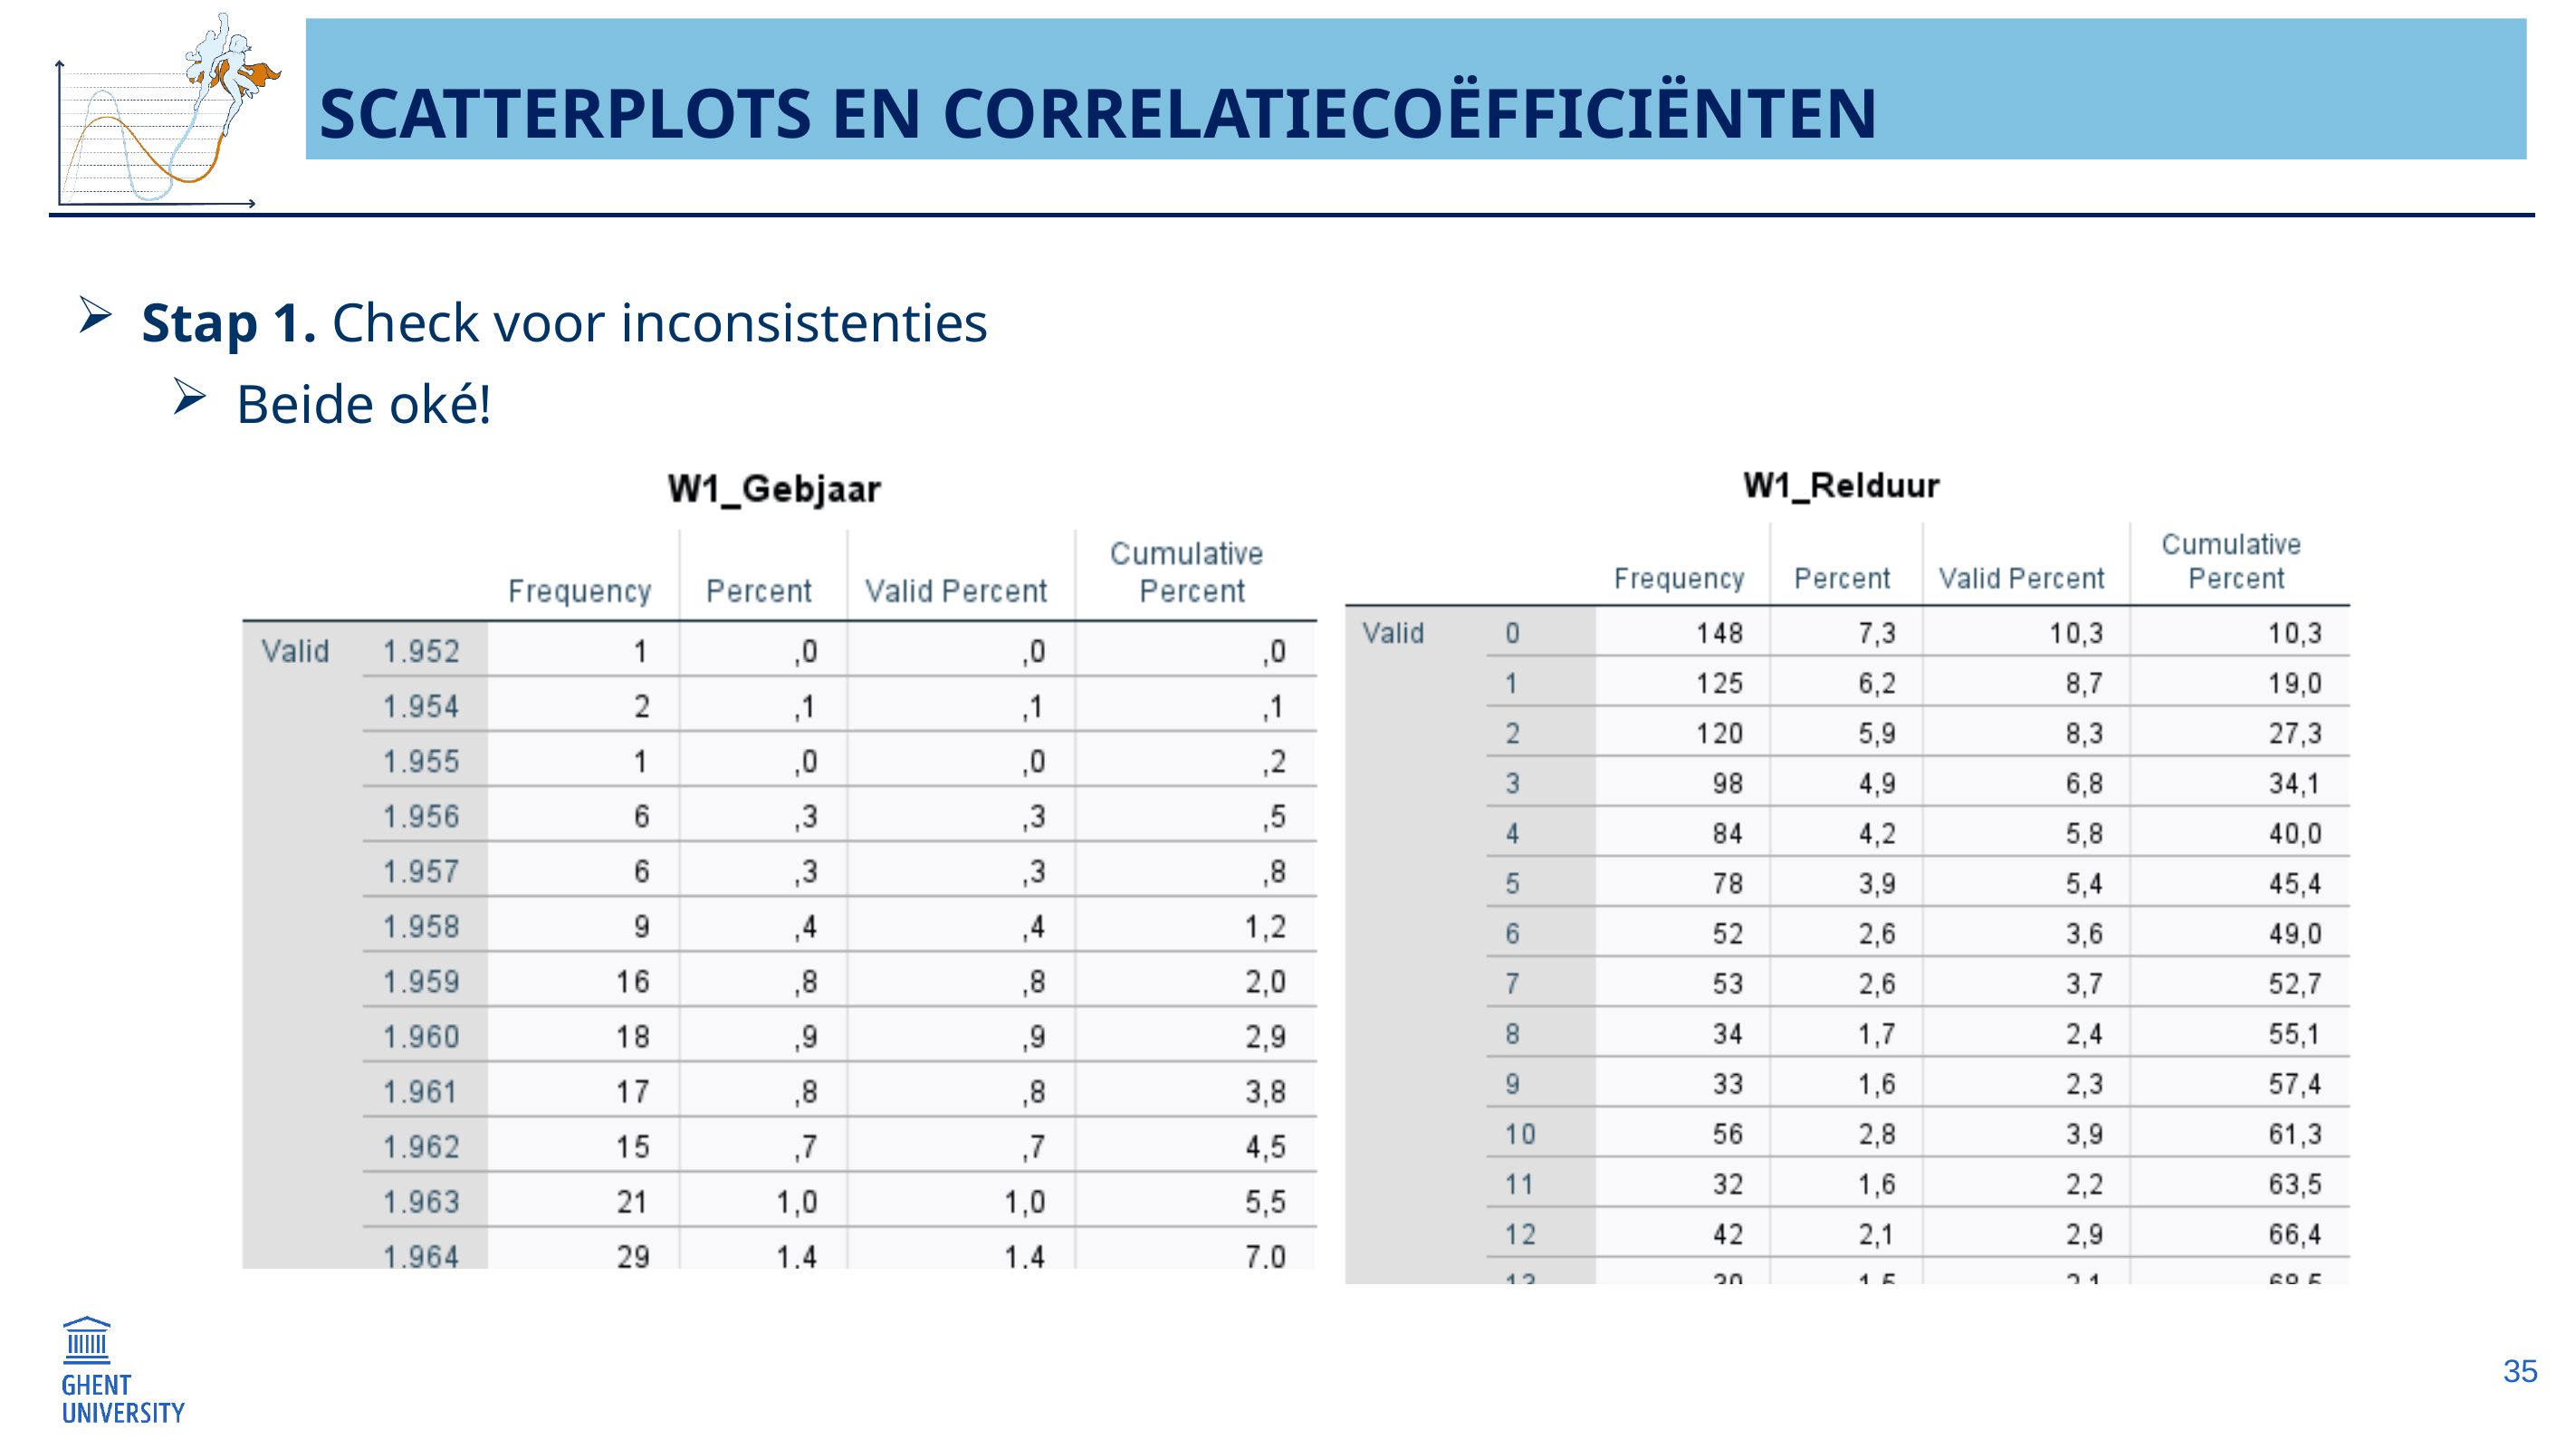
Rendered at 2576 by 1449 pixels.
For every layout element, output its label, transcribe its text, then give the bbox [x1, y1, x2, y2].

picture [5, 0, 306, 318]
list Stap 1. Check voor inconsistenties Beide oké! [48, 269, 2553, 1449]
slide_number 35 [2415, 1330, 2553, 1408]
picture [231, 450, 2367, 1284]
title Scatterplots en correlatiecoëfficiënten [305, 18, 2527, 159]
